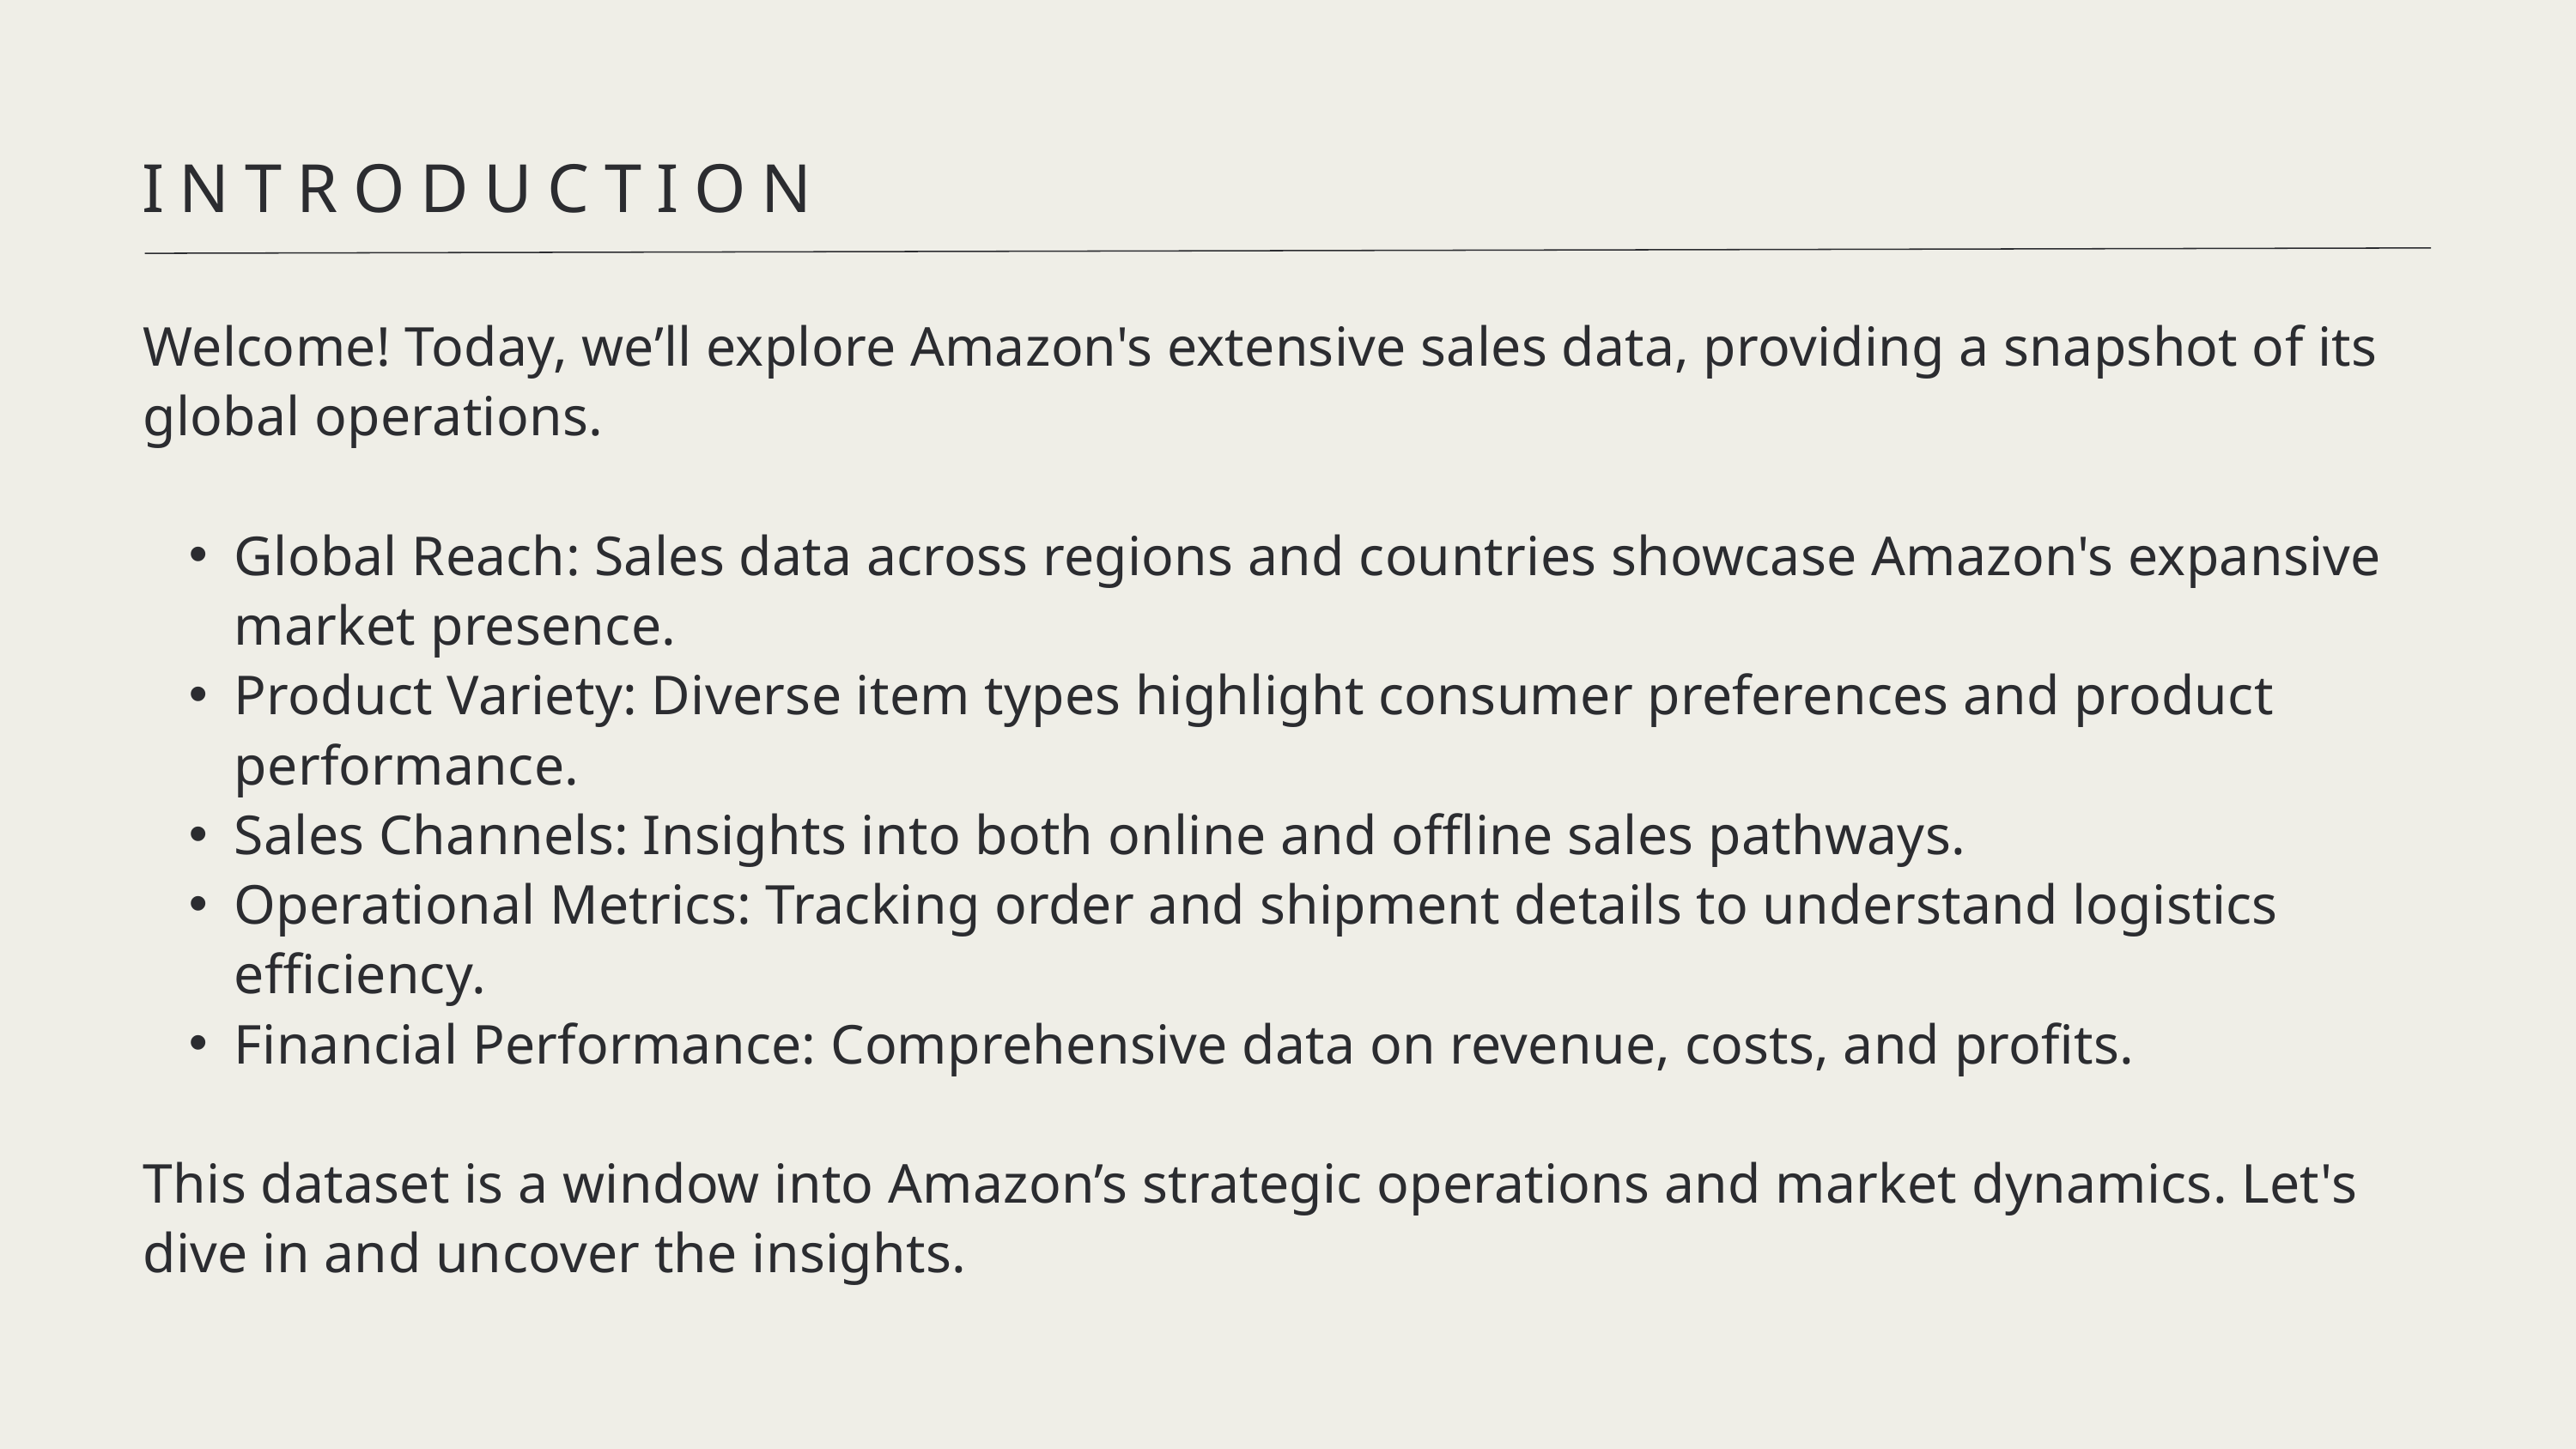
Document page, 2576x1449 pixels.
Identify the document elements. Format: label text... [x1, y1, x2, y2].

text_box INTRODUCTION [142, 132, 2428, 226]
text_box Welcome! Today, we’ll explore Amazon's extensive sales data, providing a snapshot of its global operations. Global Reach: Sales data across regions and countries showcase Amazon's expansive market presence. Product Variety: Diverse item types highlight consumer preferences and product performance. Sales Channels: Insights into both online and offline sales pathways. Operational Metrics: Tracking order and shipment details to understand logistics efficiency. Financial Performance: Comprehensive data on revenue, costs, and profits. This dataset is a window into Amazon’s strategic operations and market dynamics. Let's dive in and uncover the insights. [143, 306, 2432, 1284]
